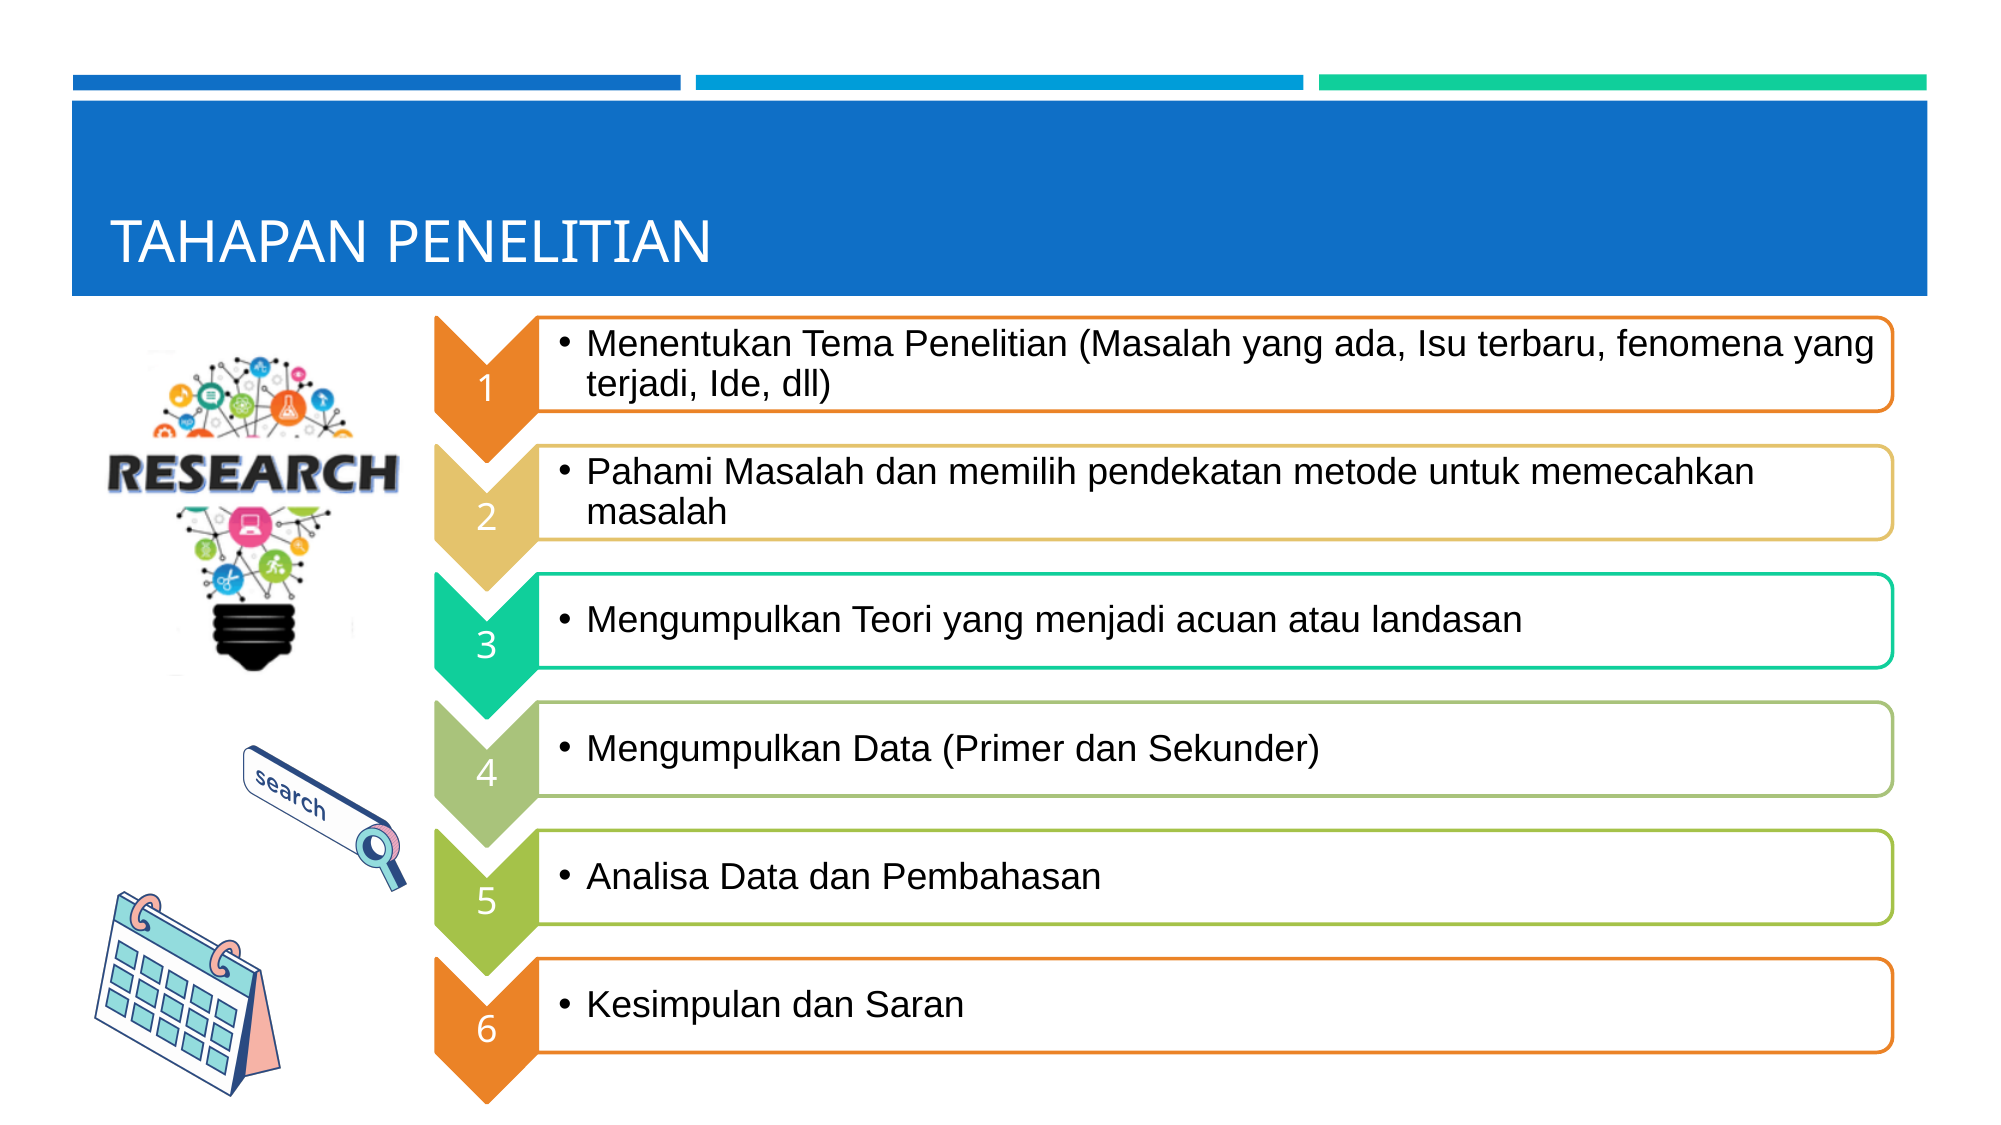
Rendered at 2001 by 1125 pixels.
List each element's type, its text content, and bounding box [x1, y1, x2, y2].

picture [100, 350, 407, 677]
picture [93, 745, 407, 1097]
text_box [435, 317, 1893, 1104]
title TAHAPAN PENELITIAN [95, 115, 1905, 282]
